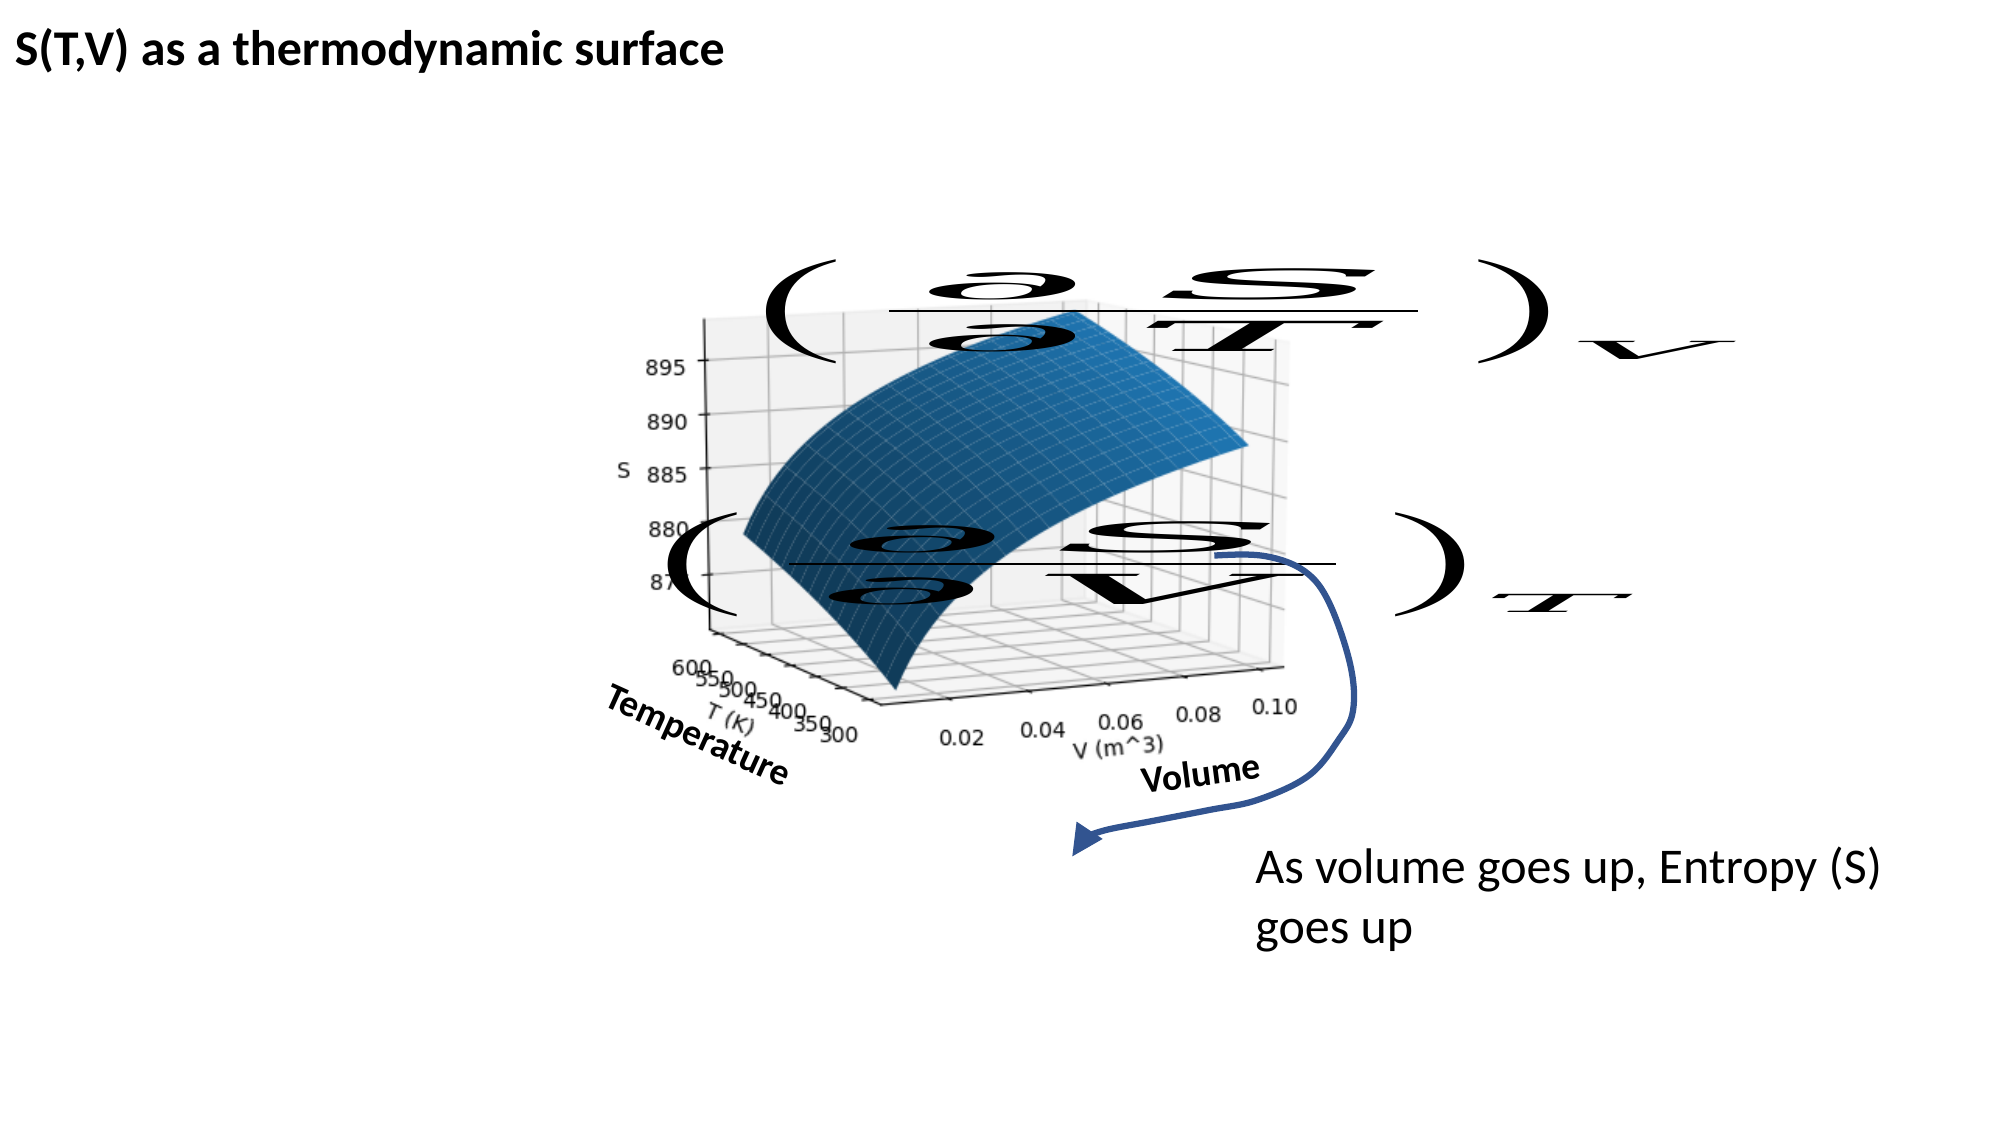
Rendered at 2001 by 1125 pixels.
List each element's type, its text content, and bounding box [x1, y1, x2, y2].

text_box [1067, 789, 1288, 859]
text_box [1311, 575, 1356, 728]
text_box S(T,V) as a thermodynamic surface [0, 7, 1891, 83]
text_box As volume goes up, Entropy (S) goes up [1240, 826, 1919, 961]
picture [611, 282, 1311, 728]
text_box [579, 728, 1476, 789]
